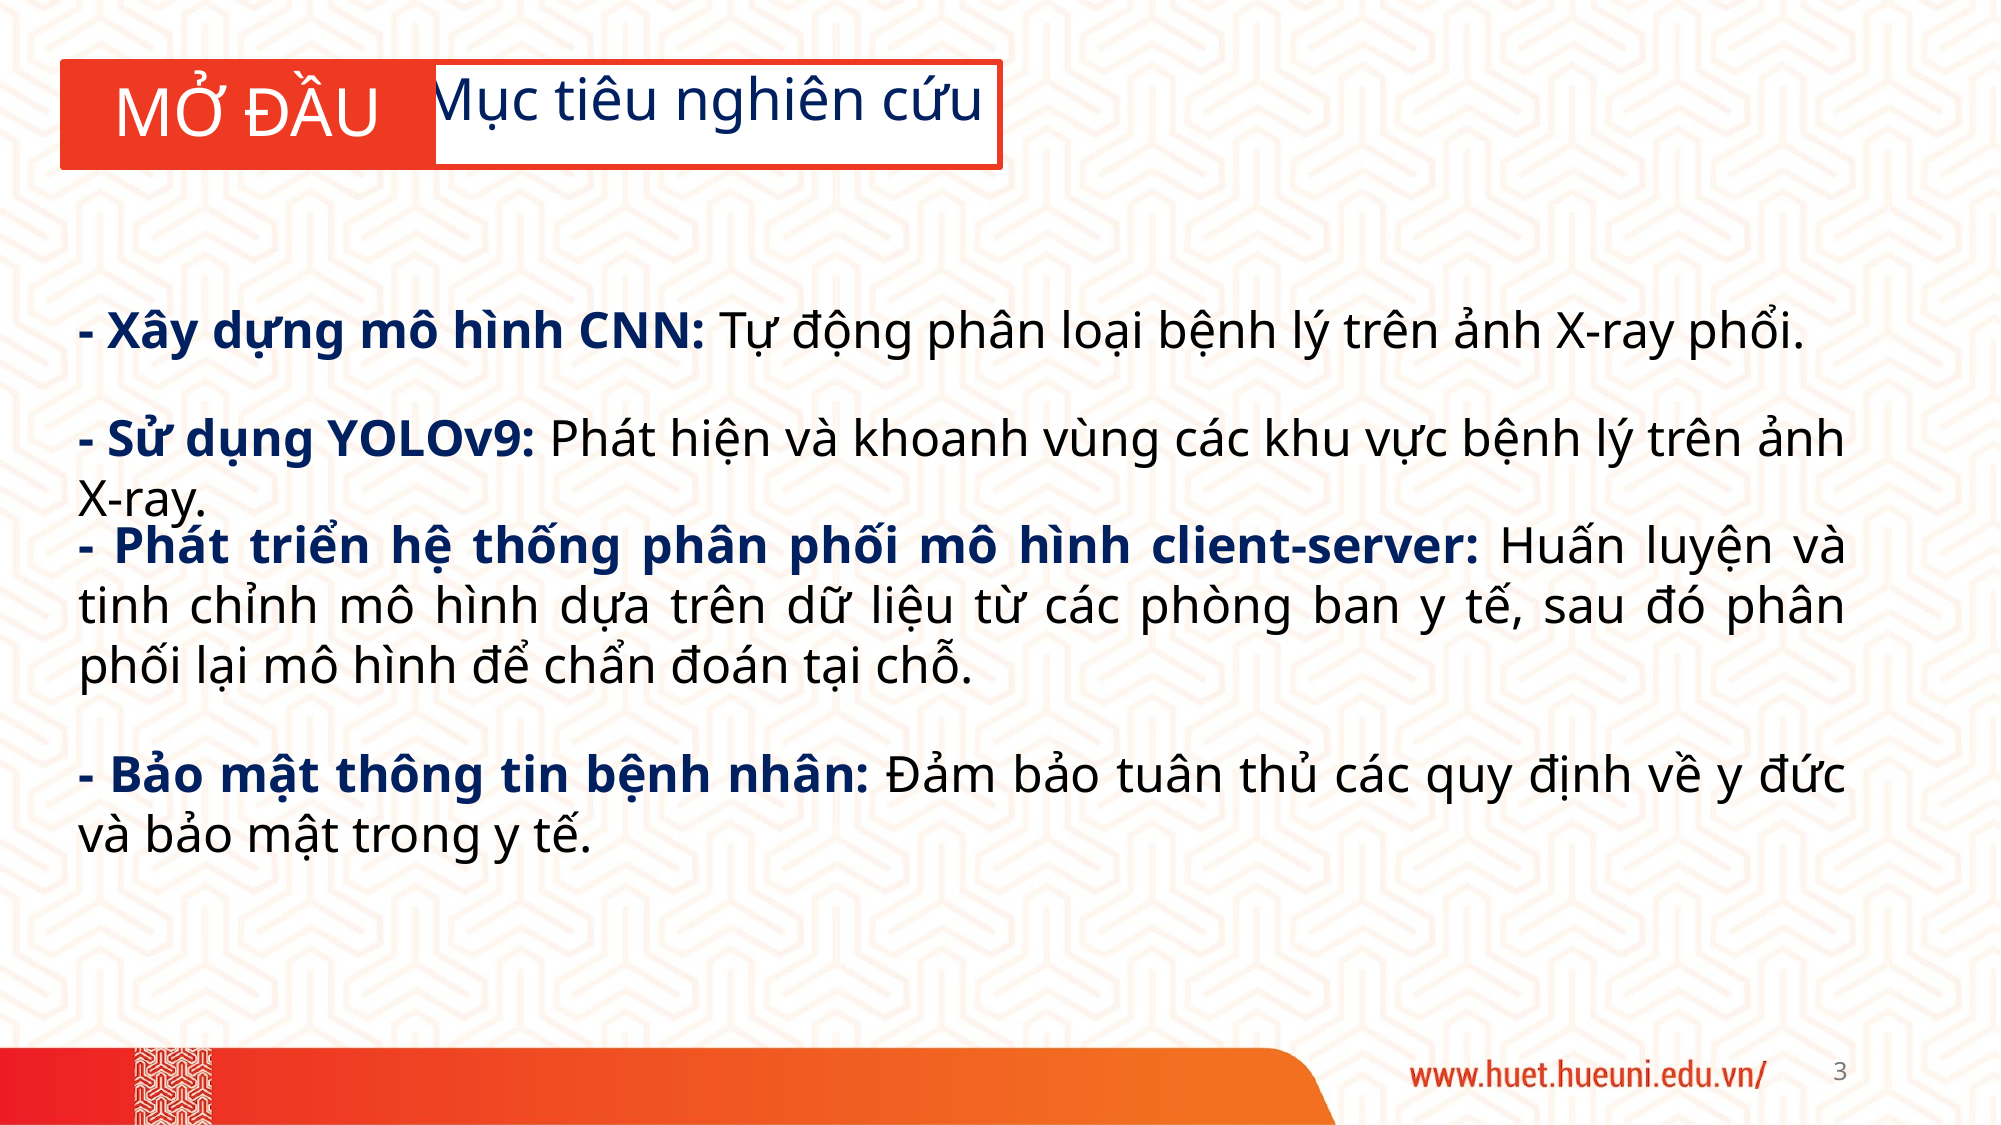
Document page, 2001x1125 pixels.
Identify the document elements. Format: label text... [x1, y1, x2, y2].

picture [0, 0, 2000, 1125]
text_box - Sử dụng YOLOv9: Phát hiện và khoanh vùng các khu vực bệnh lý trên ảnh X-ray. [63, 398, 1863, 506]
text_box - Bảo mật thông tin bệnh nhân: Đảm bảo tuân thủ các quy định về y đức và bảo mật trong y tế. [63, 734, 1863, 870]
title MỞ ĐẦU [60, 59, 436, 170]
list Mục tiêu nghiên cứu [435, 59, 1003, 170]
text_box - Phát triển hệ thống phân phối mô hình client-server: Huấn luyện và tinh chỉnh mô hình dựa trên dữ liệu từ các phòng ban y tế, sau đó phân phối lại mô hình để chẩn đoán tại chỗ. [63, 506, 1863, 702]
text_box - Xây dựng mô hình CNN: Tự động phân loại bệnh lý trên ảnh X-ray phổi. [63, 291, 1863, 367]
slide_number 3 [1412, 1042, 1863, 1103]
